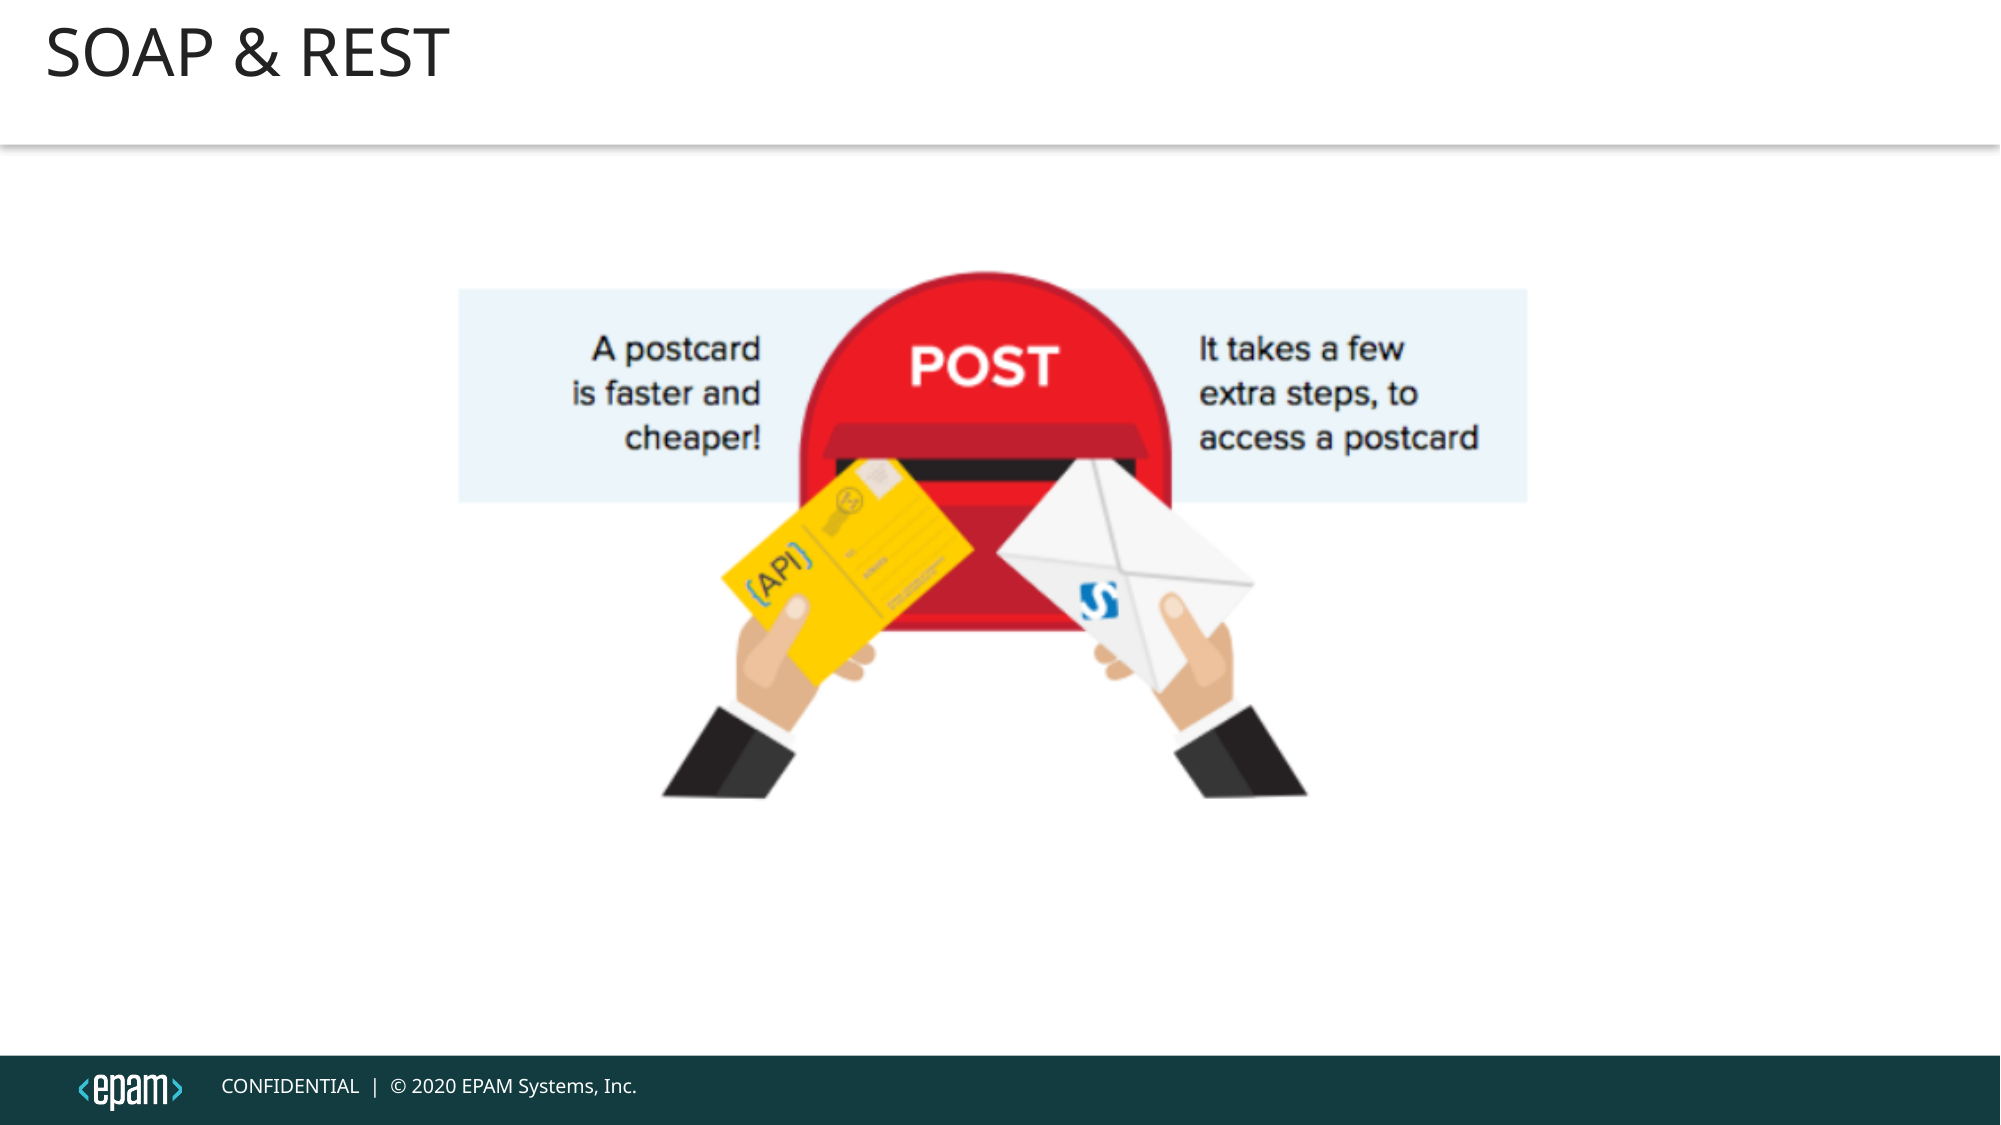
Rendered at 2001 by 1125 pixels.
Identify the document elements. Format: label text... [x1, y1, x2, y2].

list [421, 246, 1579, 879]
list SOAP & REST [0, 0, 2000, 145]
